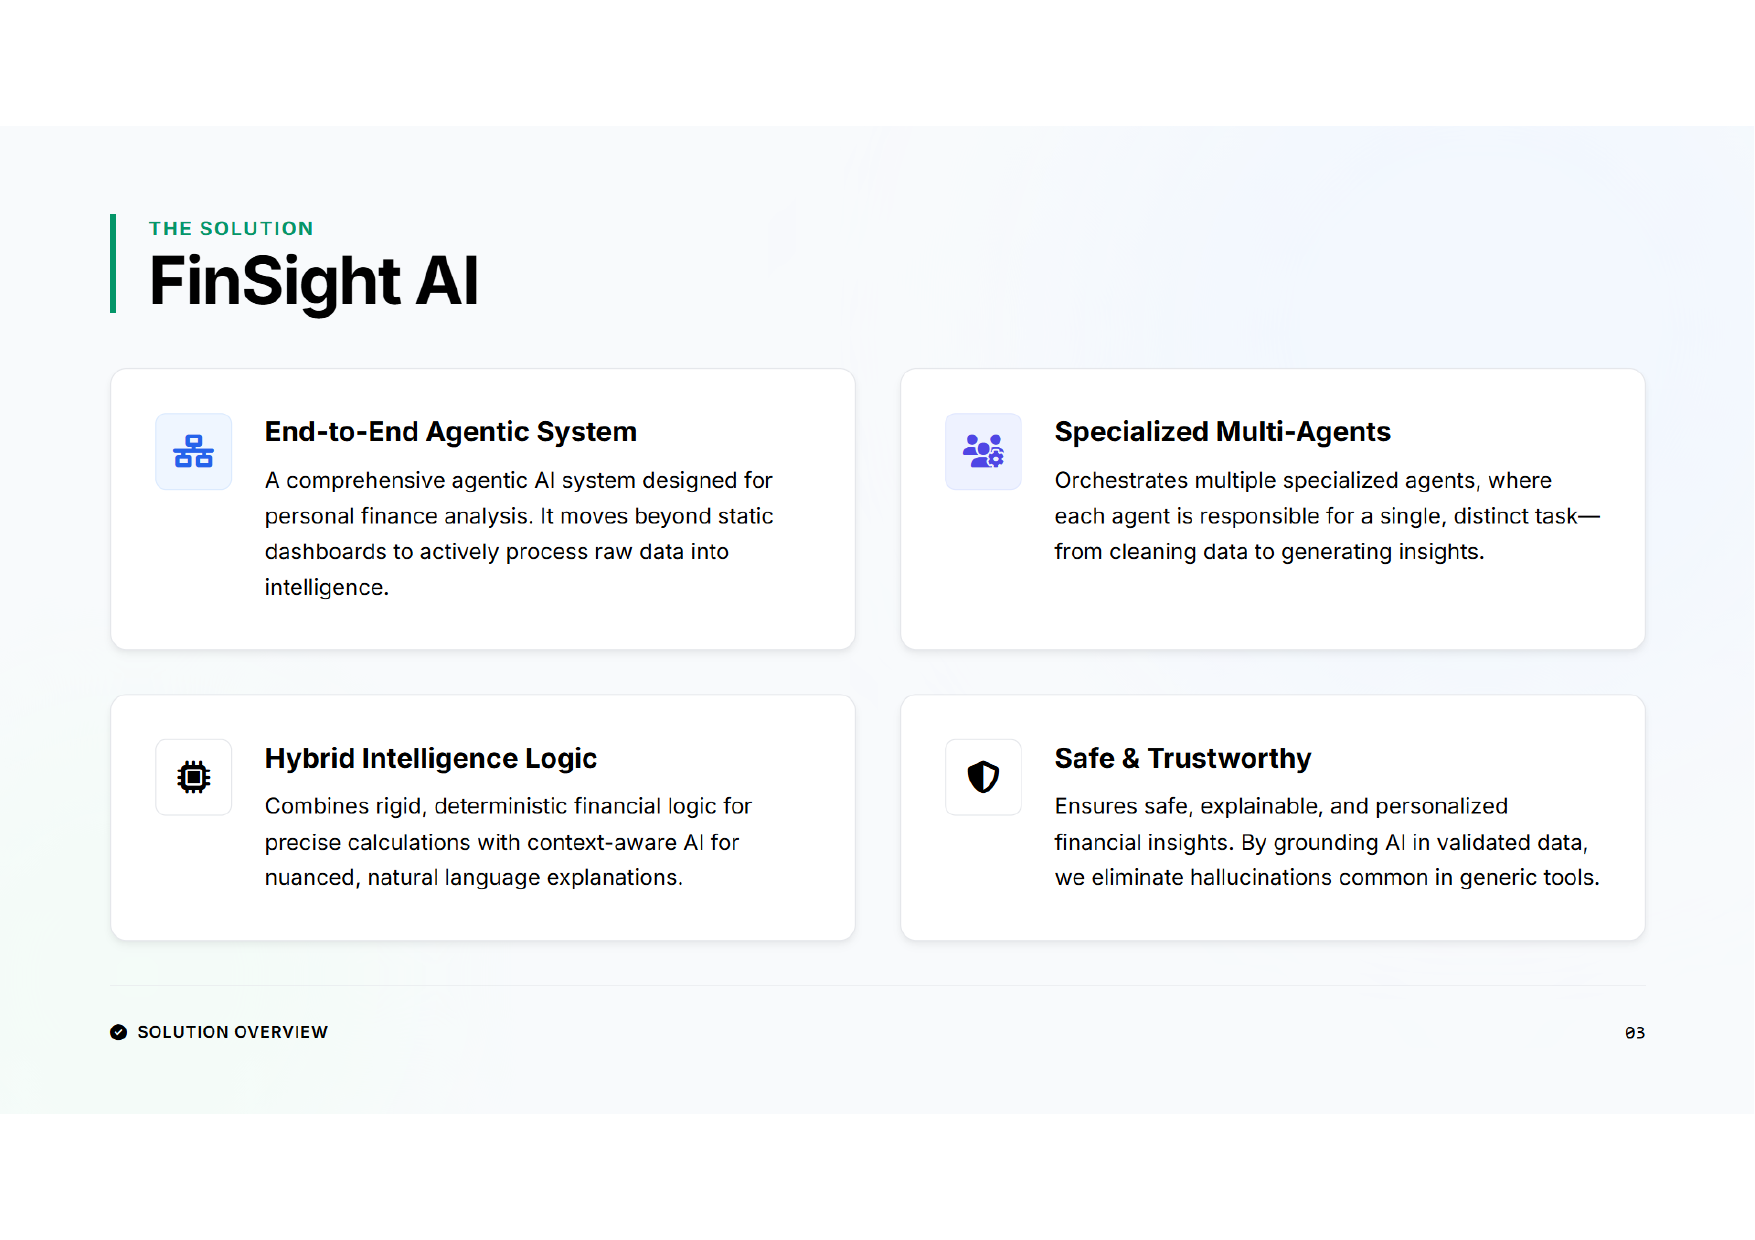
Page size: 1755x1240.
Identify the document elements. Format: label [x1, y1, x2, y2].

picture [0, 126, 1755, 1114]
